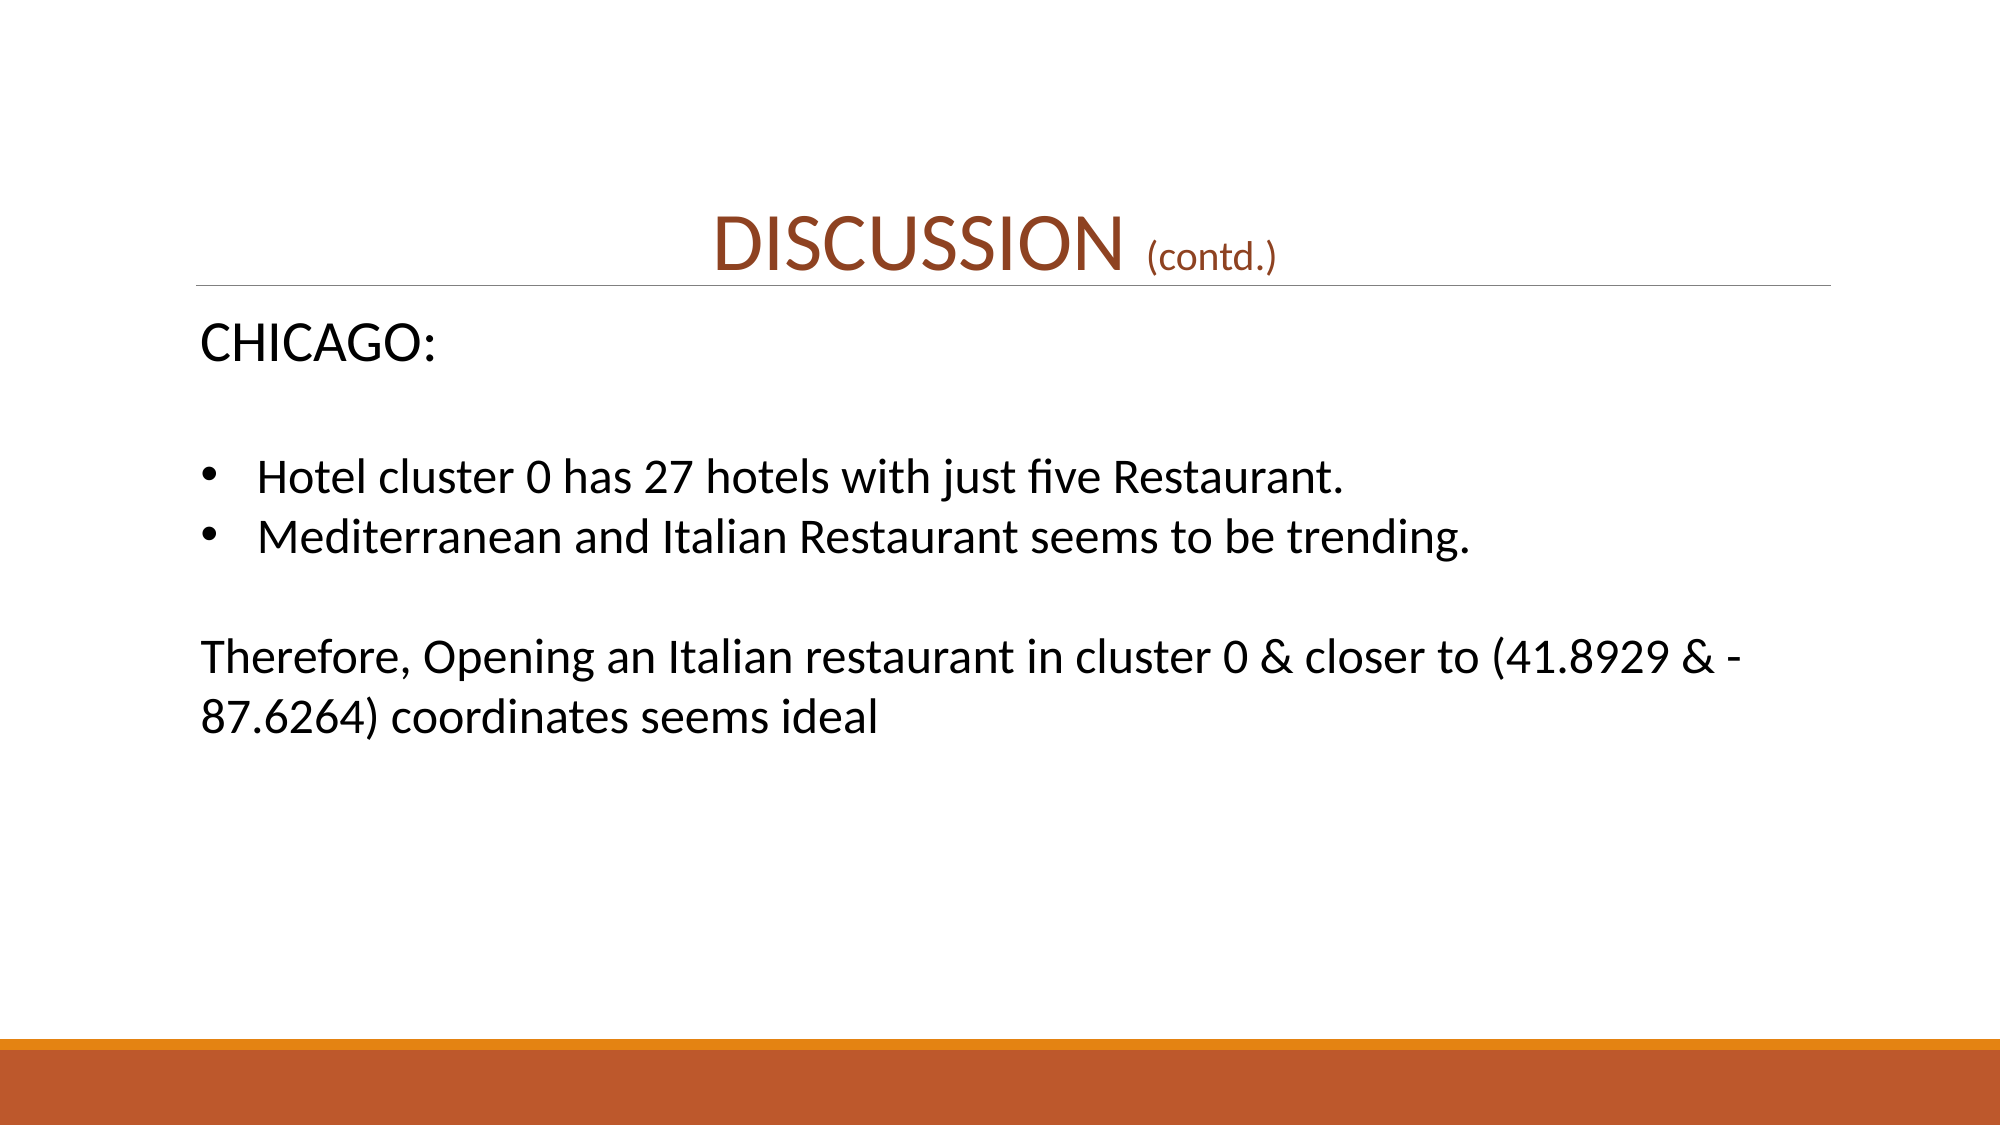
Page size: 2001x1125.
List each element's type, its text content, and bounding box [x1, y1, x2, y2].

text_box CHICAGO: Hotel cluster 0 has 27 hotels with just five Restaurant. Mediterranean and Italian Restaurant seems to be trending. Therefore, Opening an Italian restaurant in cluster 0 & closer to (41.8929 & -87.6264) coordinates seems ideal [185, 295, 1869, 921]
text_box DISCUSSION (contd.) [490, 179, 1510, 295]
